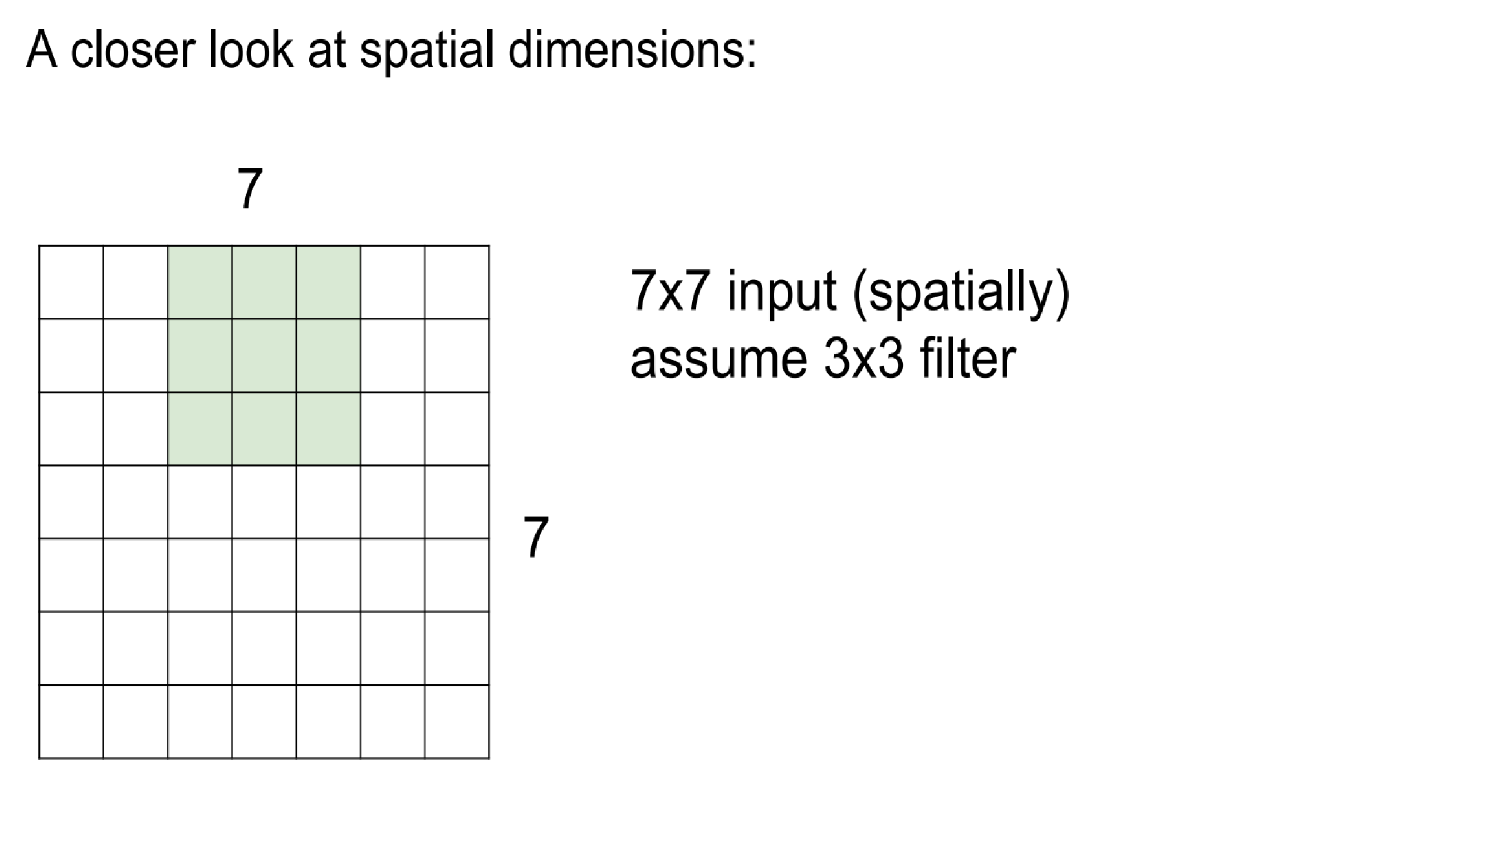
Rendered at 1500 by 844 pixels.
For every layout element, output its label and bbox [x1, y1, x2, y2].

text_box [0, 0, 1500, 844]
